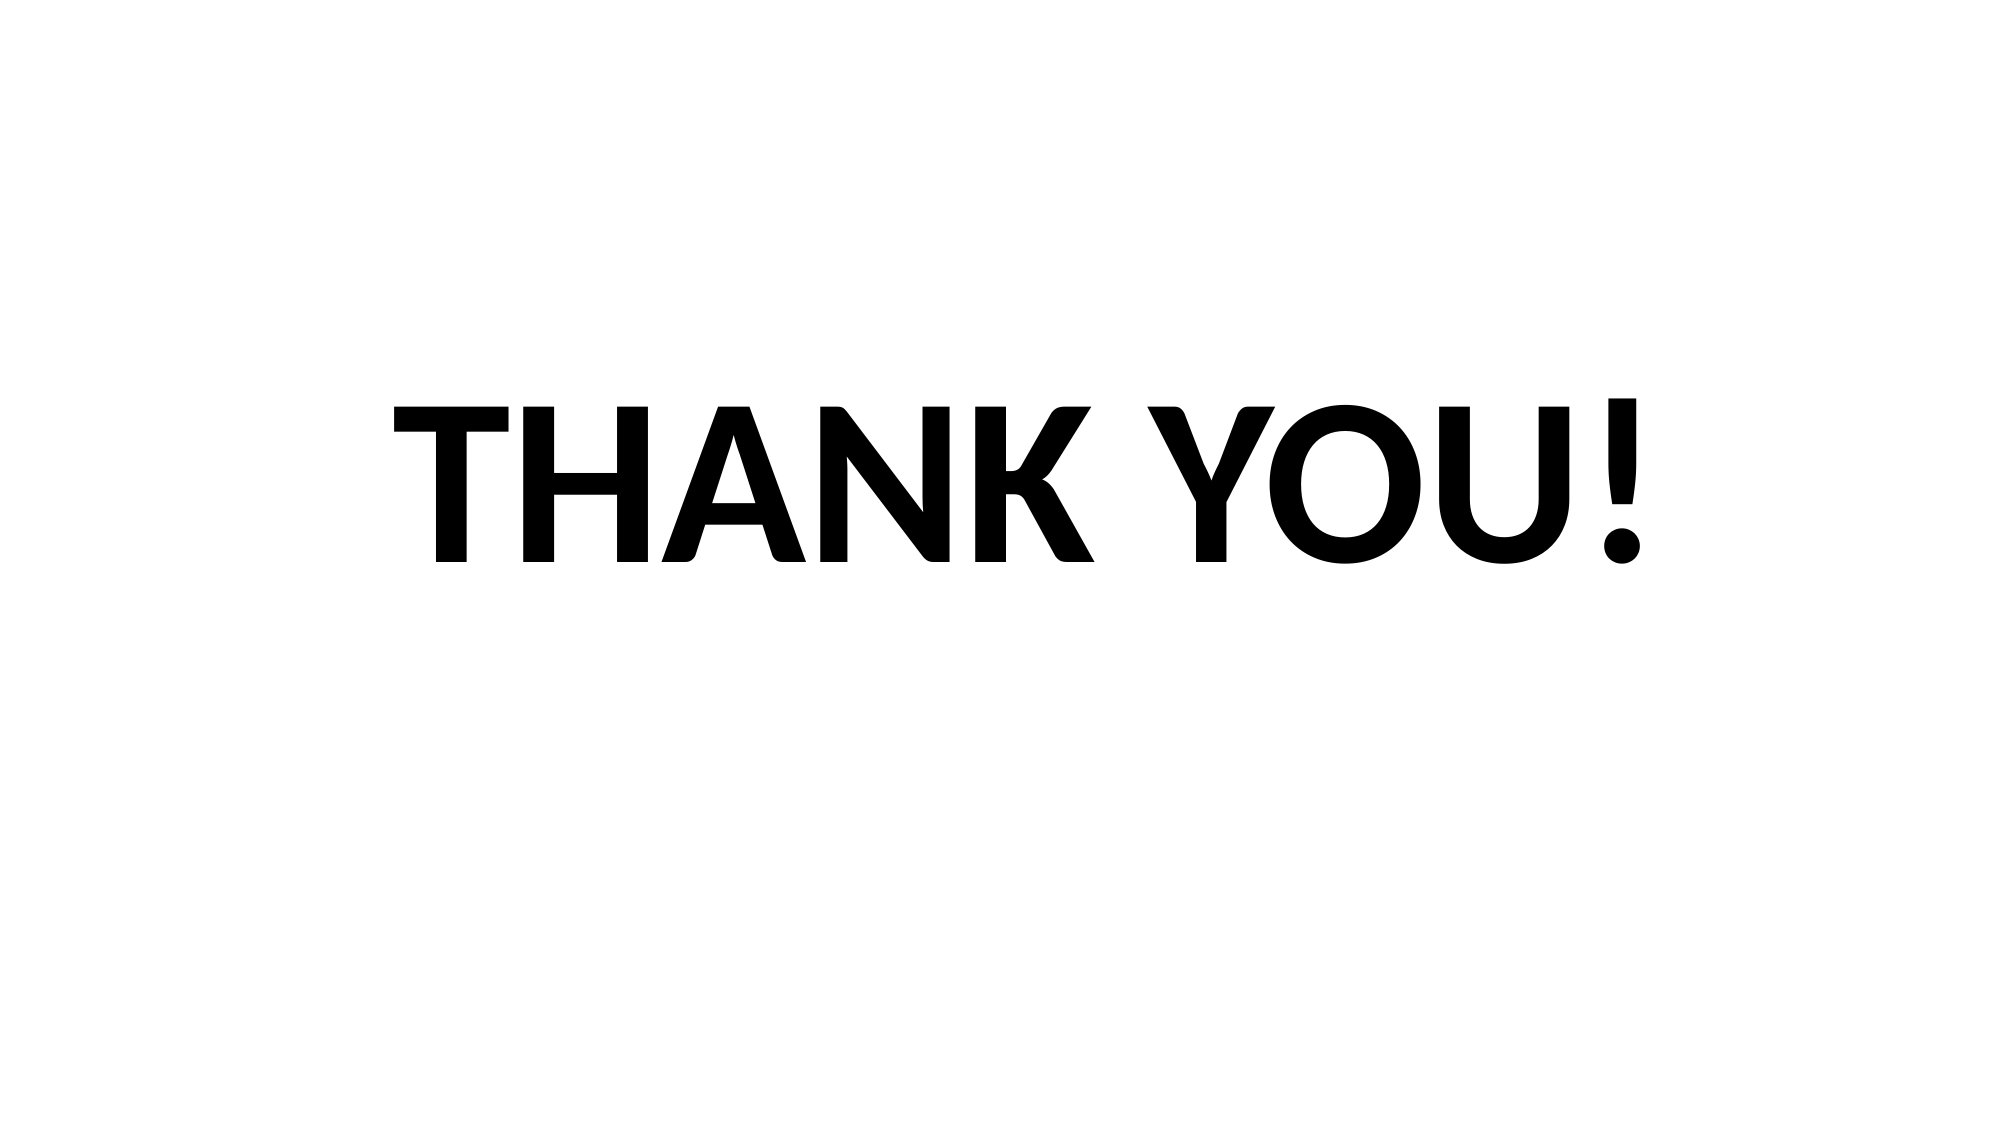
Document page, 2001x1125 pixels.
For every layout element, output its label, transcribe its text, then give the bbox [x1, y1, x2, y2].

list THANK YOU! [51, 348, 1777, 1063]
